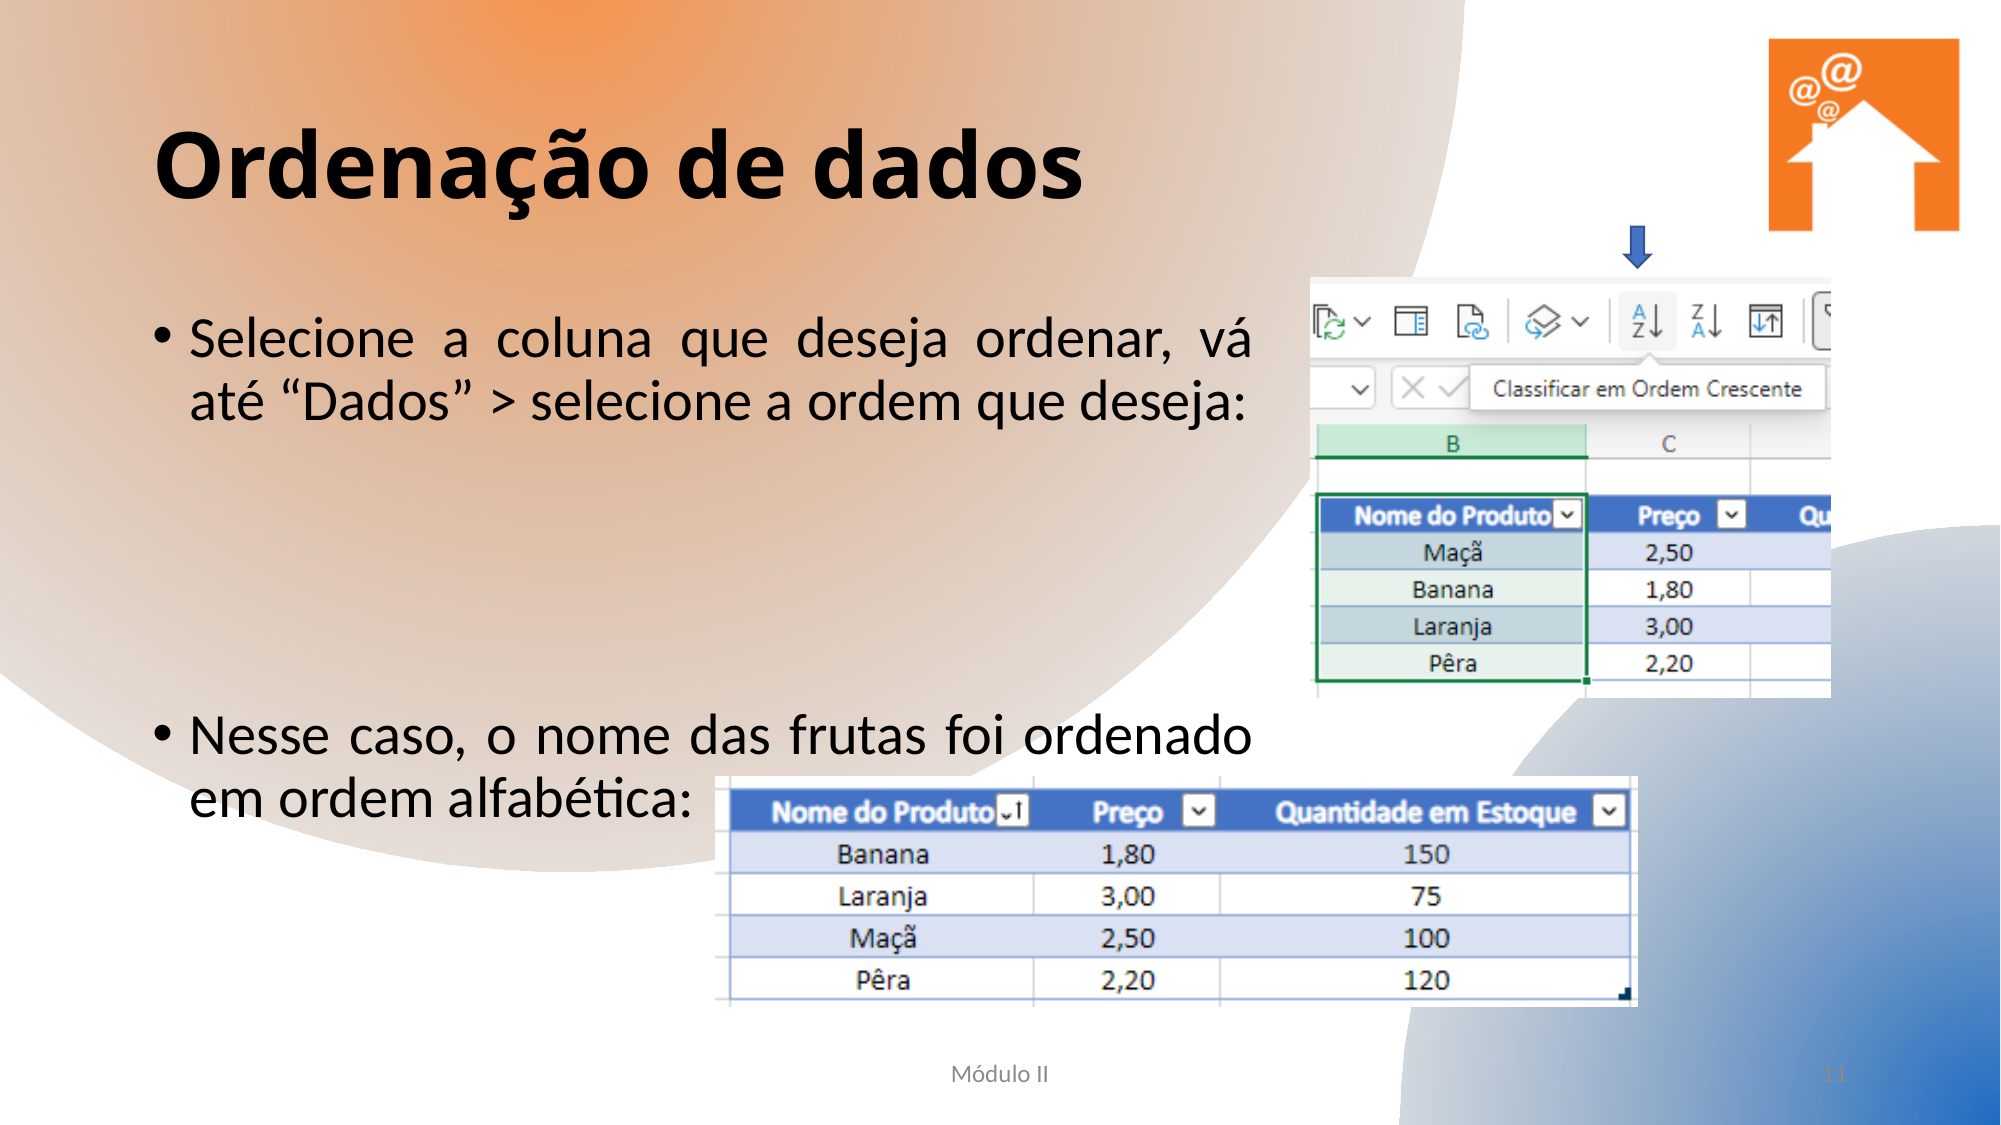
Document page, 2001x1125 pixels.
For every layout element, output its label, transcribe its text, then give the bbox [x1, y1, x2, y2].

slide_number 11 [1412, 1042, 1863, 1103]
picture [715, 776, 1638, 1007]
list Selecione a coluna que deseja ordenar, vá até “Dados” > selecione a ordem que deseja: Nesse caso, o nome das frutas foi ordenado em ordem alfabética: [137, 299, 1269, 1024]
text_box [1310, 226, 1831, 698]
footer Módulo II [662, 1042, 1338, 1103]
picture [1728, 0, 2000, 272]
title Ordenação de dados [137, 59, 1863, 278]
